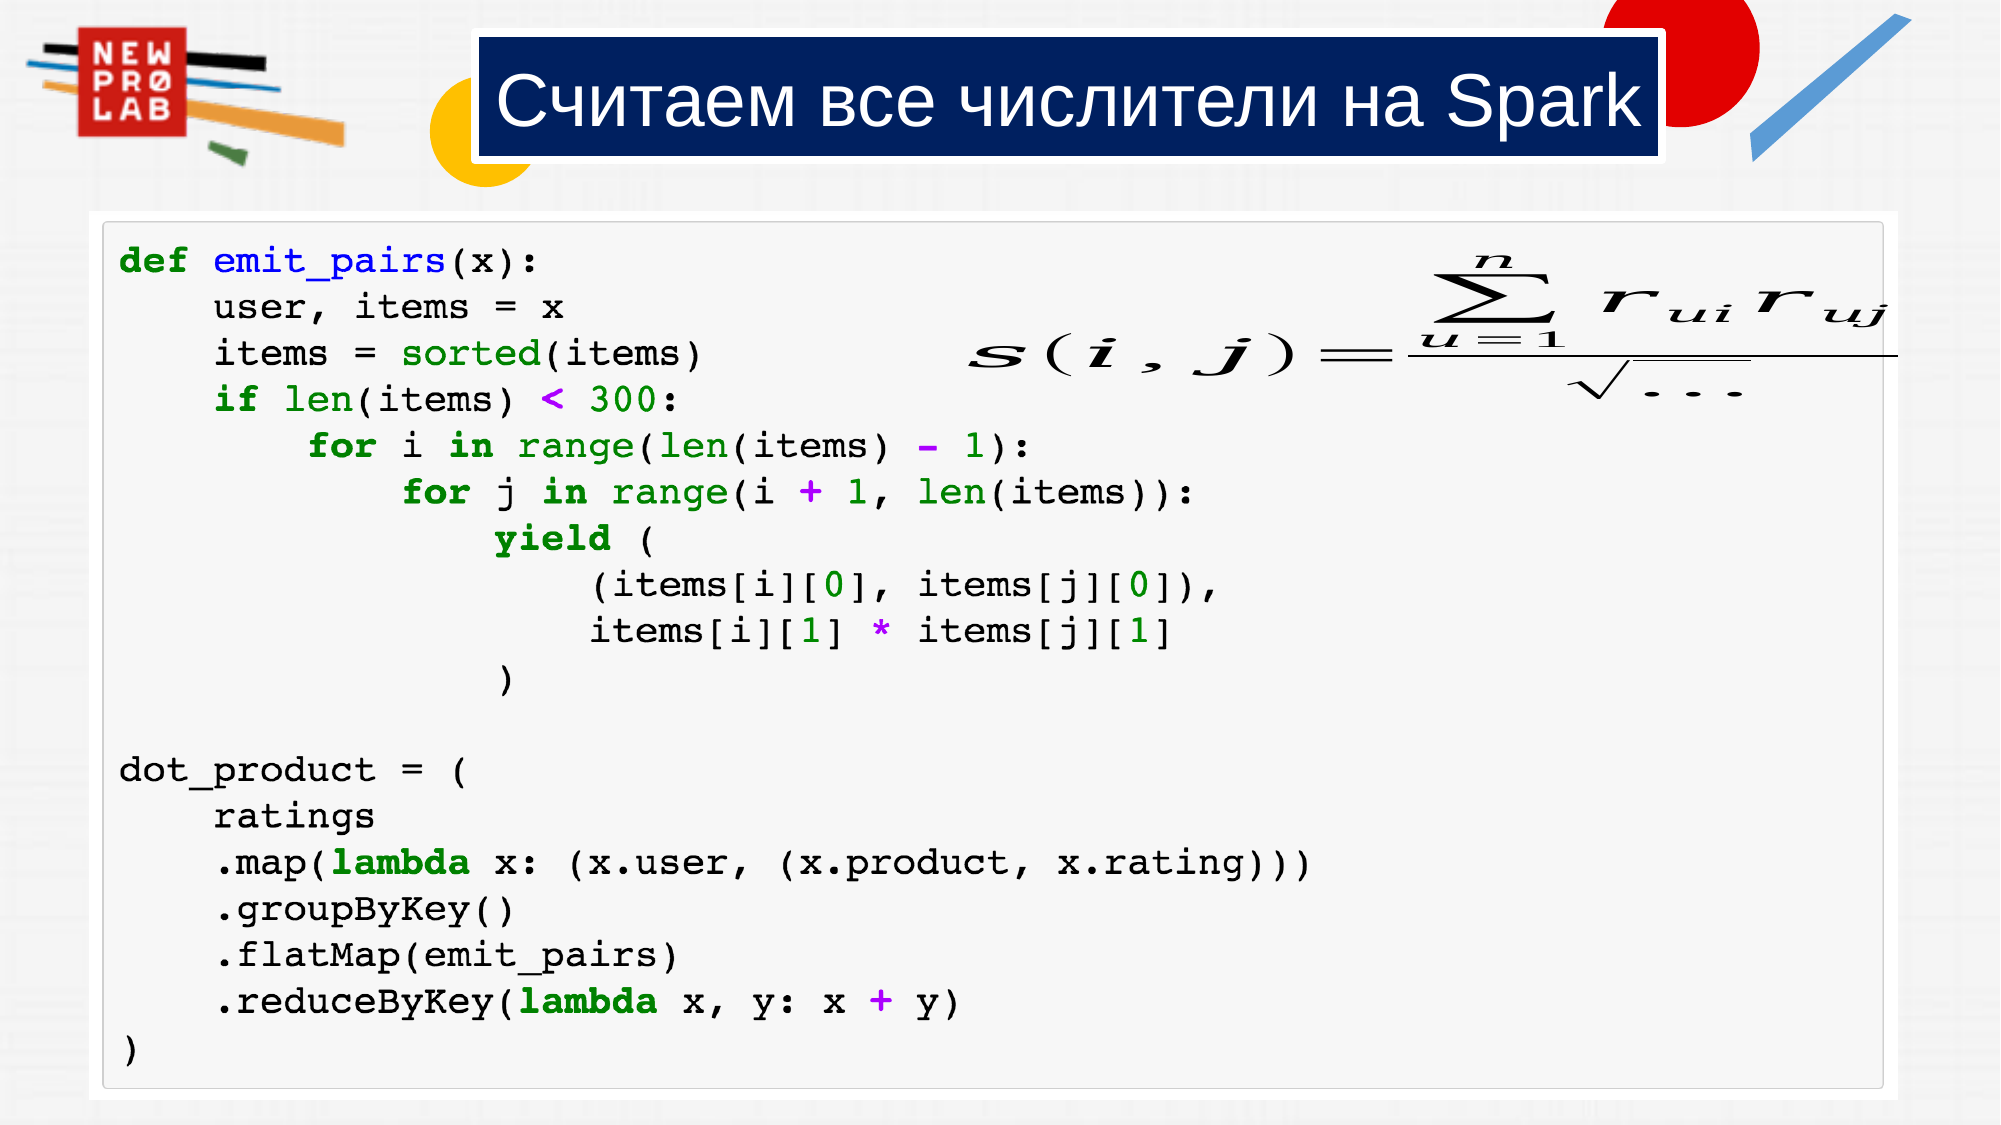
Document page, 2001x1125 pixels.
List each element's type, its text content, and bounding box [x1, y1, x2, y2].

title Считаем все числители на Spark [486, 50, 1652, 142]
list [88, 211, 1898, 1101]
picture [0, 0, 2000, 1125]
